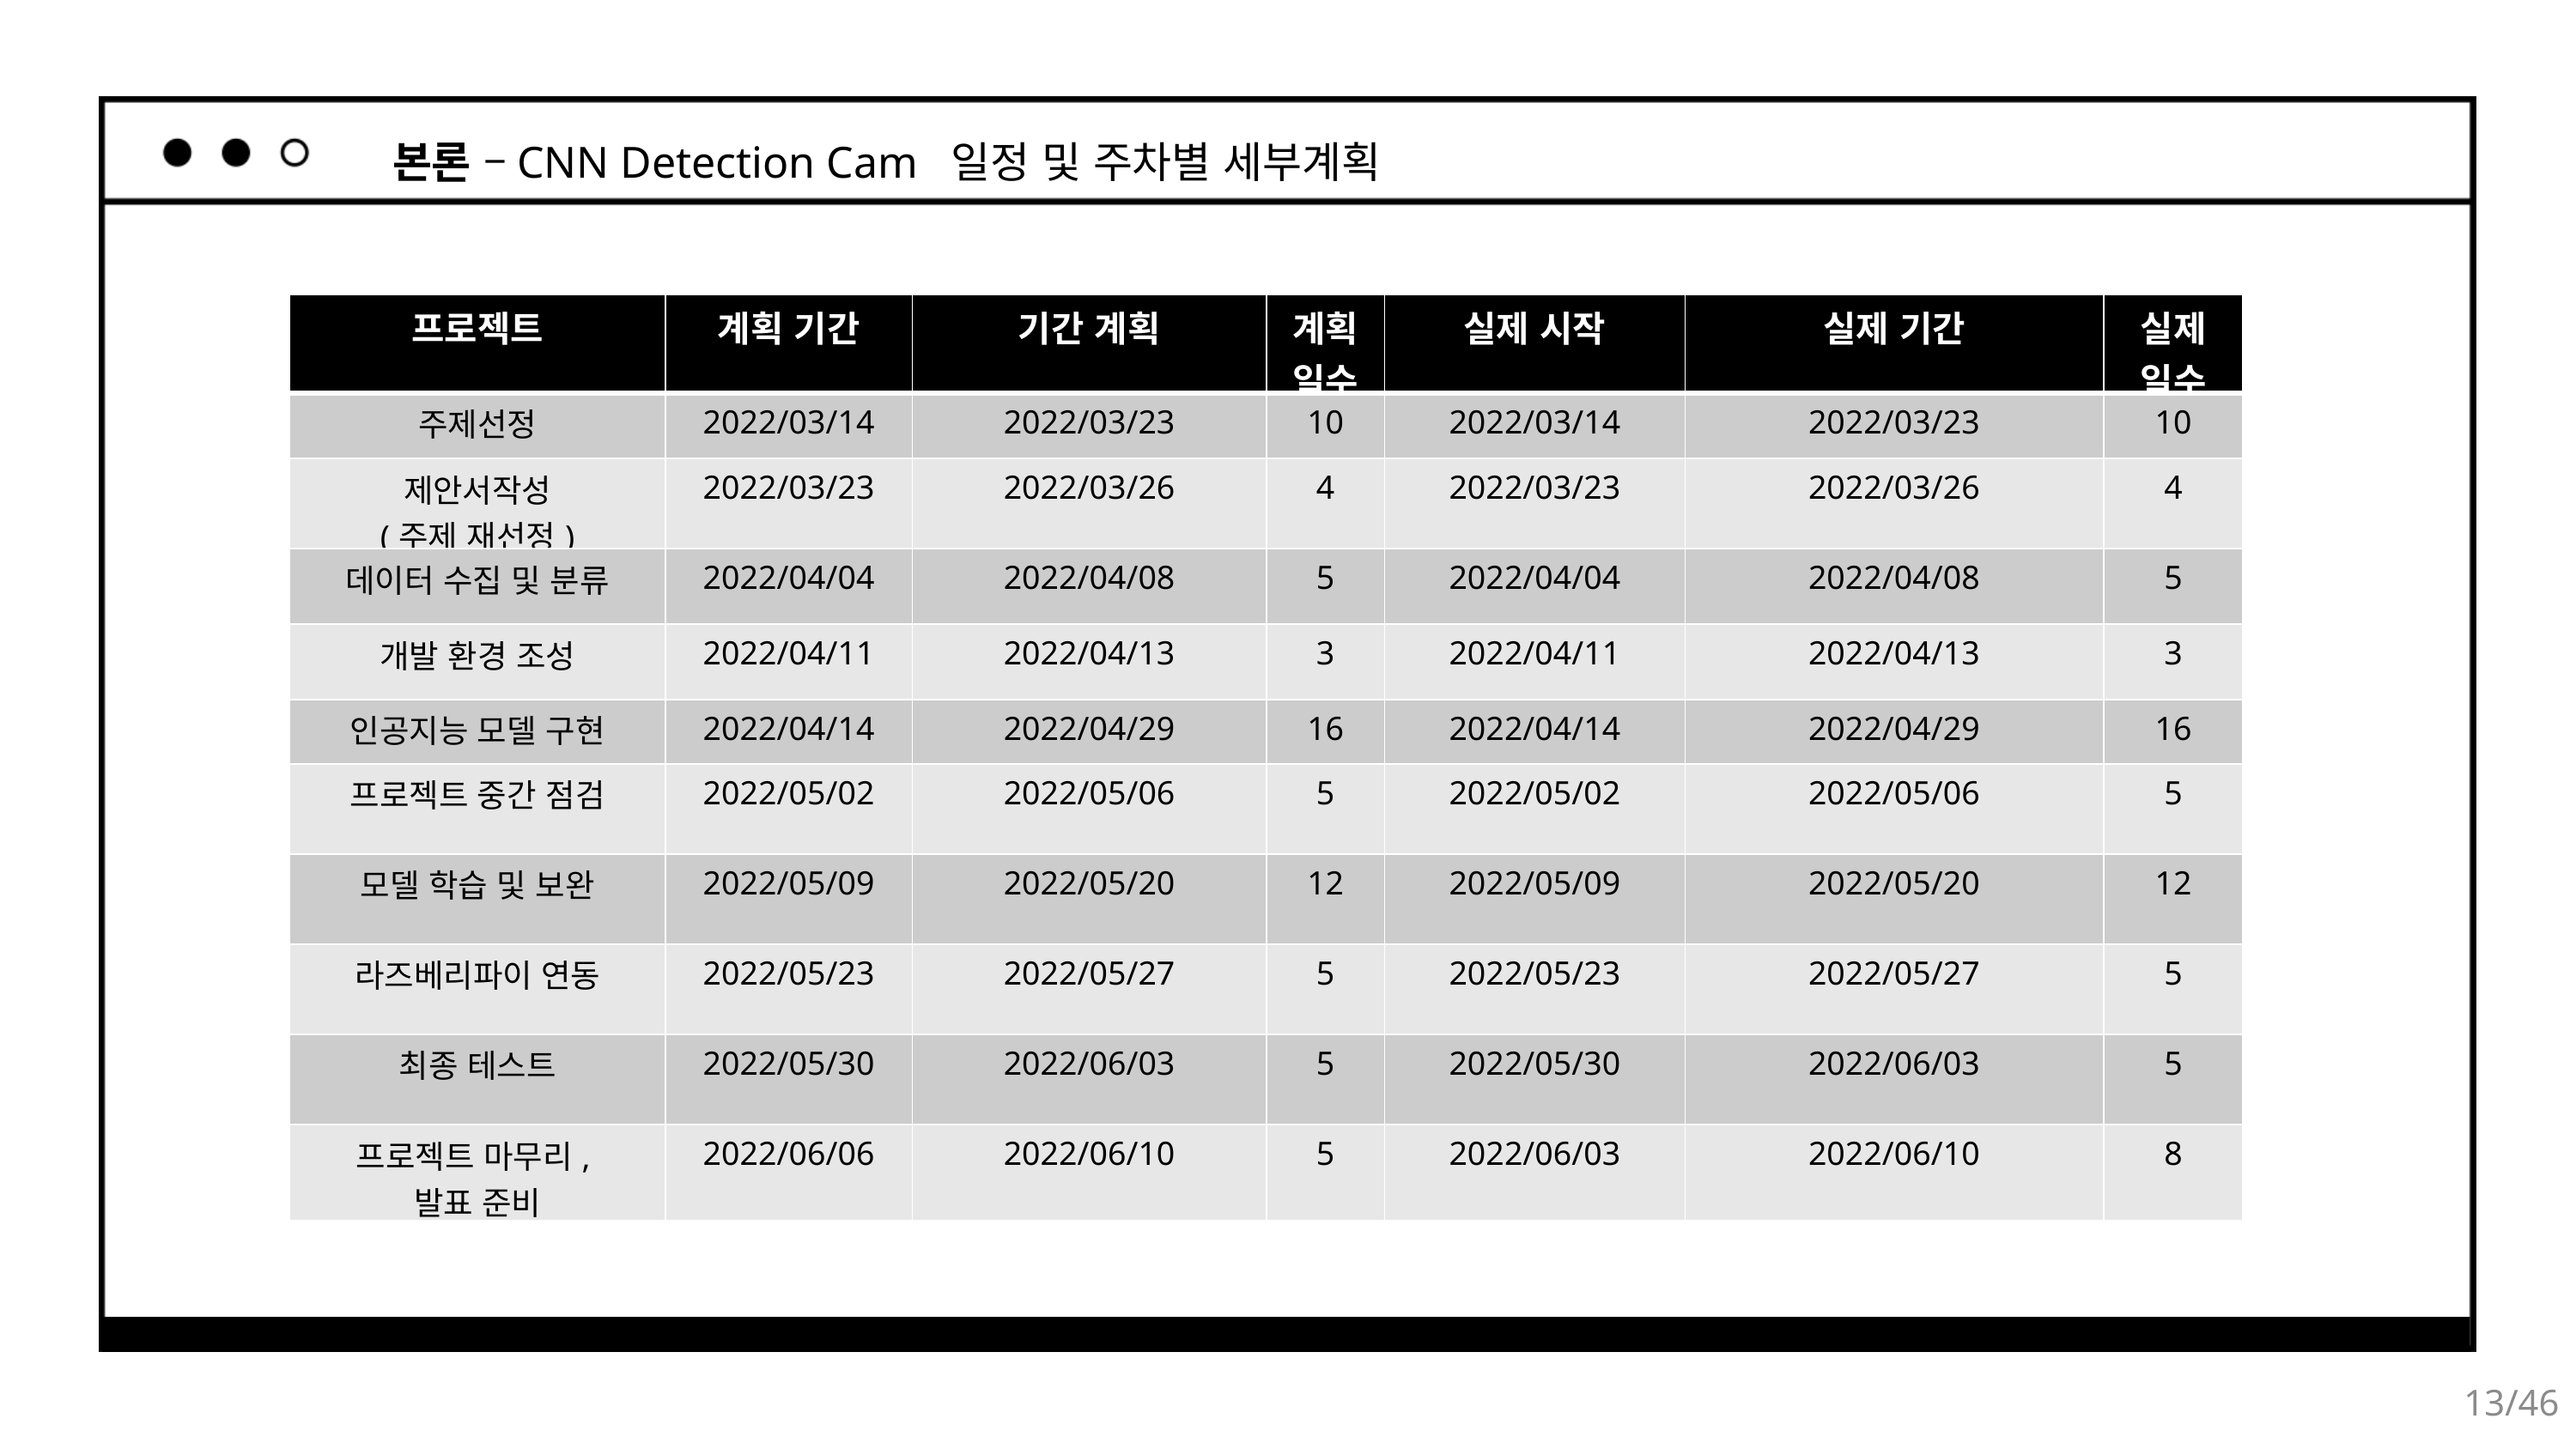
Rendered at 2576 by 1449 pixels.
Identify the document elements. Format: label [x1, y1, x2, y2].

text_box [102, 1316, 2471, 1352]
text_box [99, 96, 2477, 1319]
